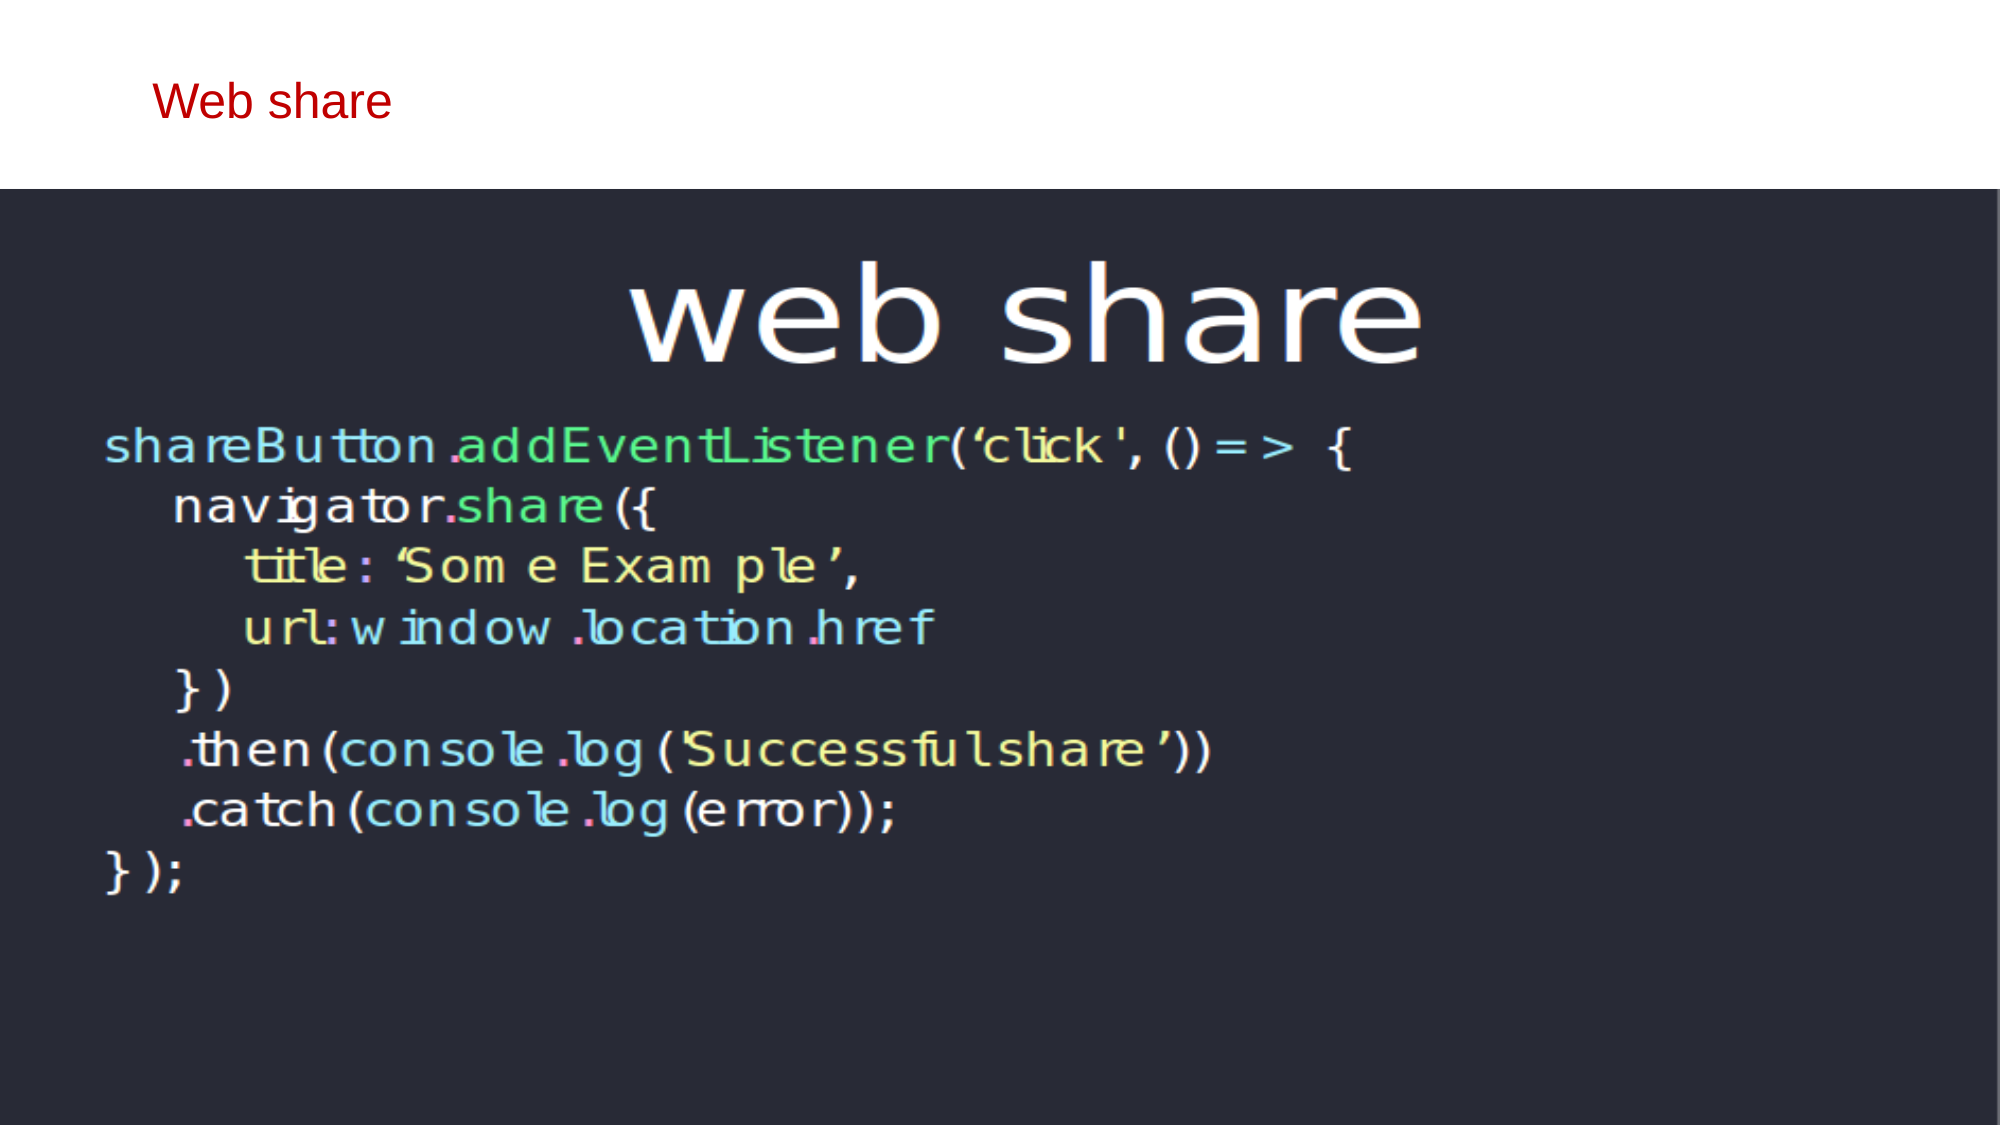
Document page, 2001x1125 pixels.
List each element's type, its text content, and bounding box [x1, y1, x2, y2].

text_box Web share [137, 59, 1863, 137]
picture [0, 188, 2000, 1125]
